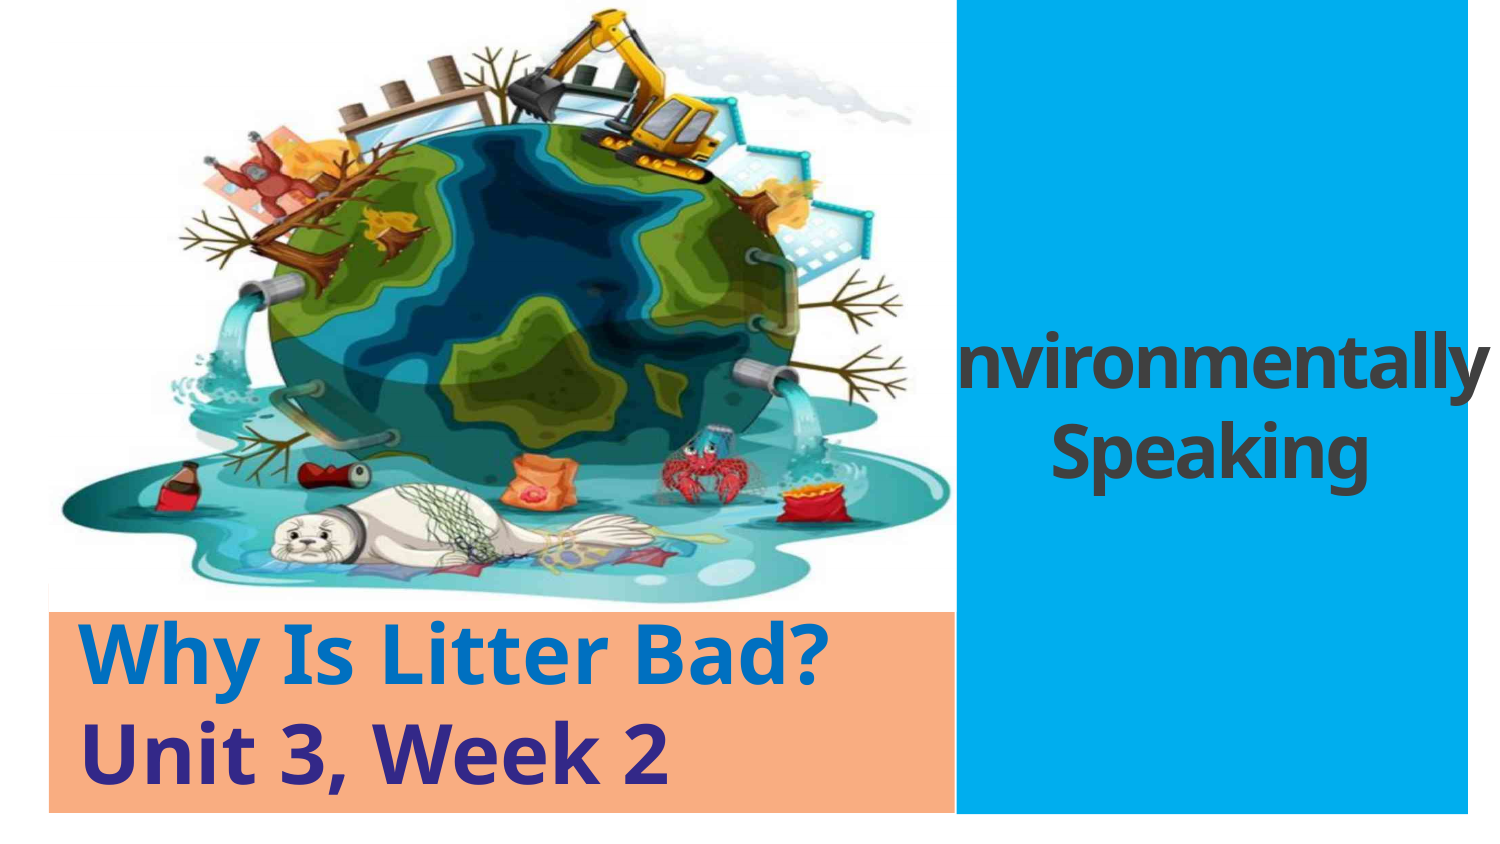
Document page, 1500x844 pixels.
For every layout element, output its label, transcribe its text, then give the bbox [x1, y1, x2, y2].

text_box Why Is Litter Bad? Unit 3, Week 2 [48, 620, 955, 813]
text_box Environmentally Speaking [956, 0, 1468, 815]
picture [48, 0, 956, 613]
